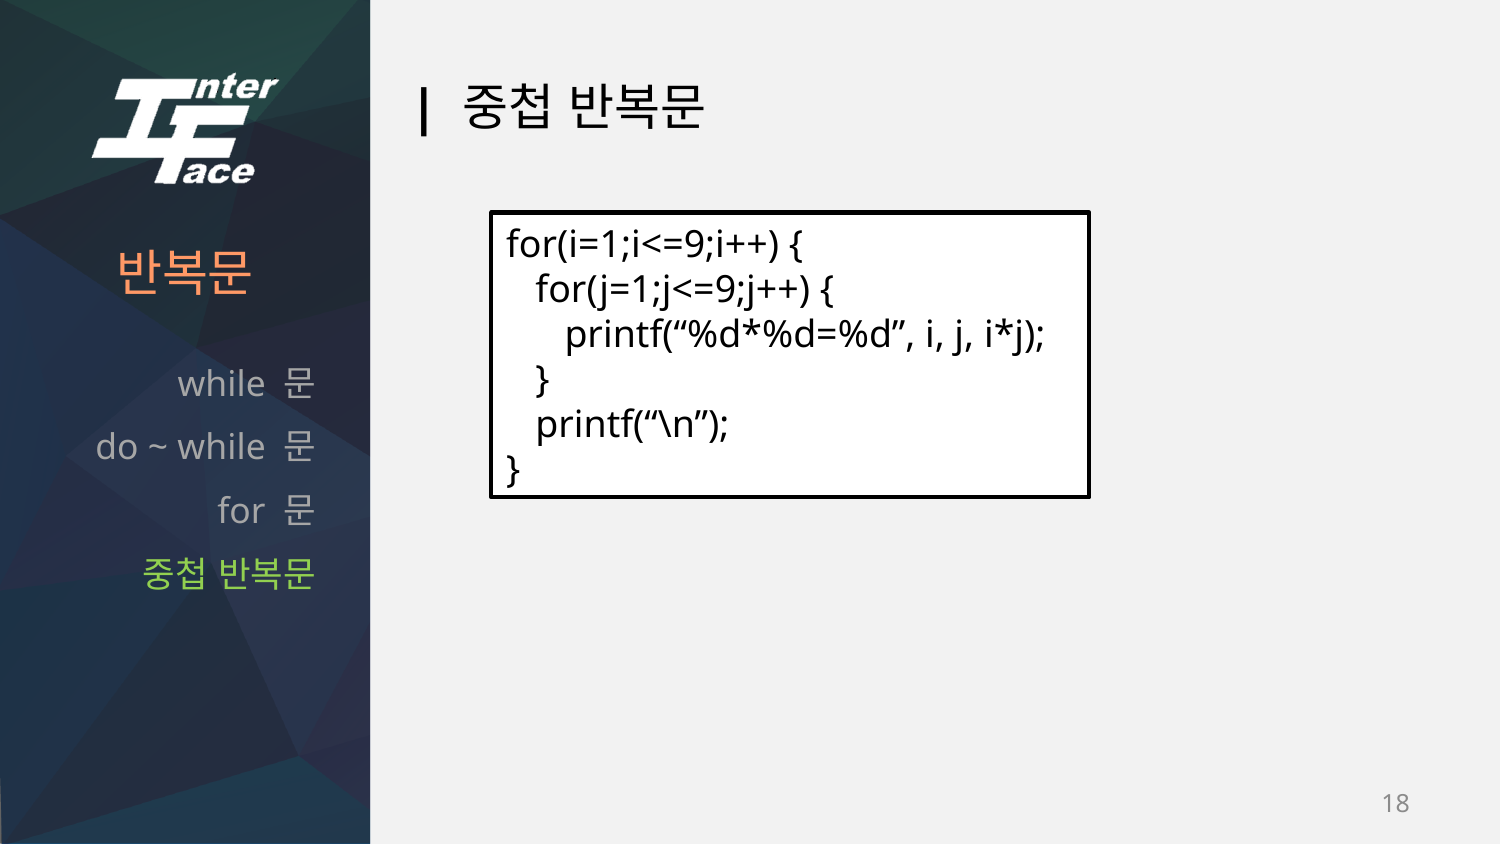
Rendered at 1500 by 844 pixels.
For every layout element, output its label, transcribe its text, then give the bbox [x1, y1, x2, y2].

picture [0, 0, 371, 844]
slide_number 18 [1074, 782, 1425, 827]
text_box for(i=1;i<=9;i++) { for(j=1;j<=9;j++) { printf(“%d*%d=%d”, i, j, i*j); } printf(“\n”); } [489, 210, 1091, 499]
text_box | 중첩 반복문 [395, 68, 939, 143]
